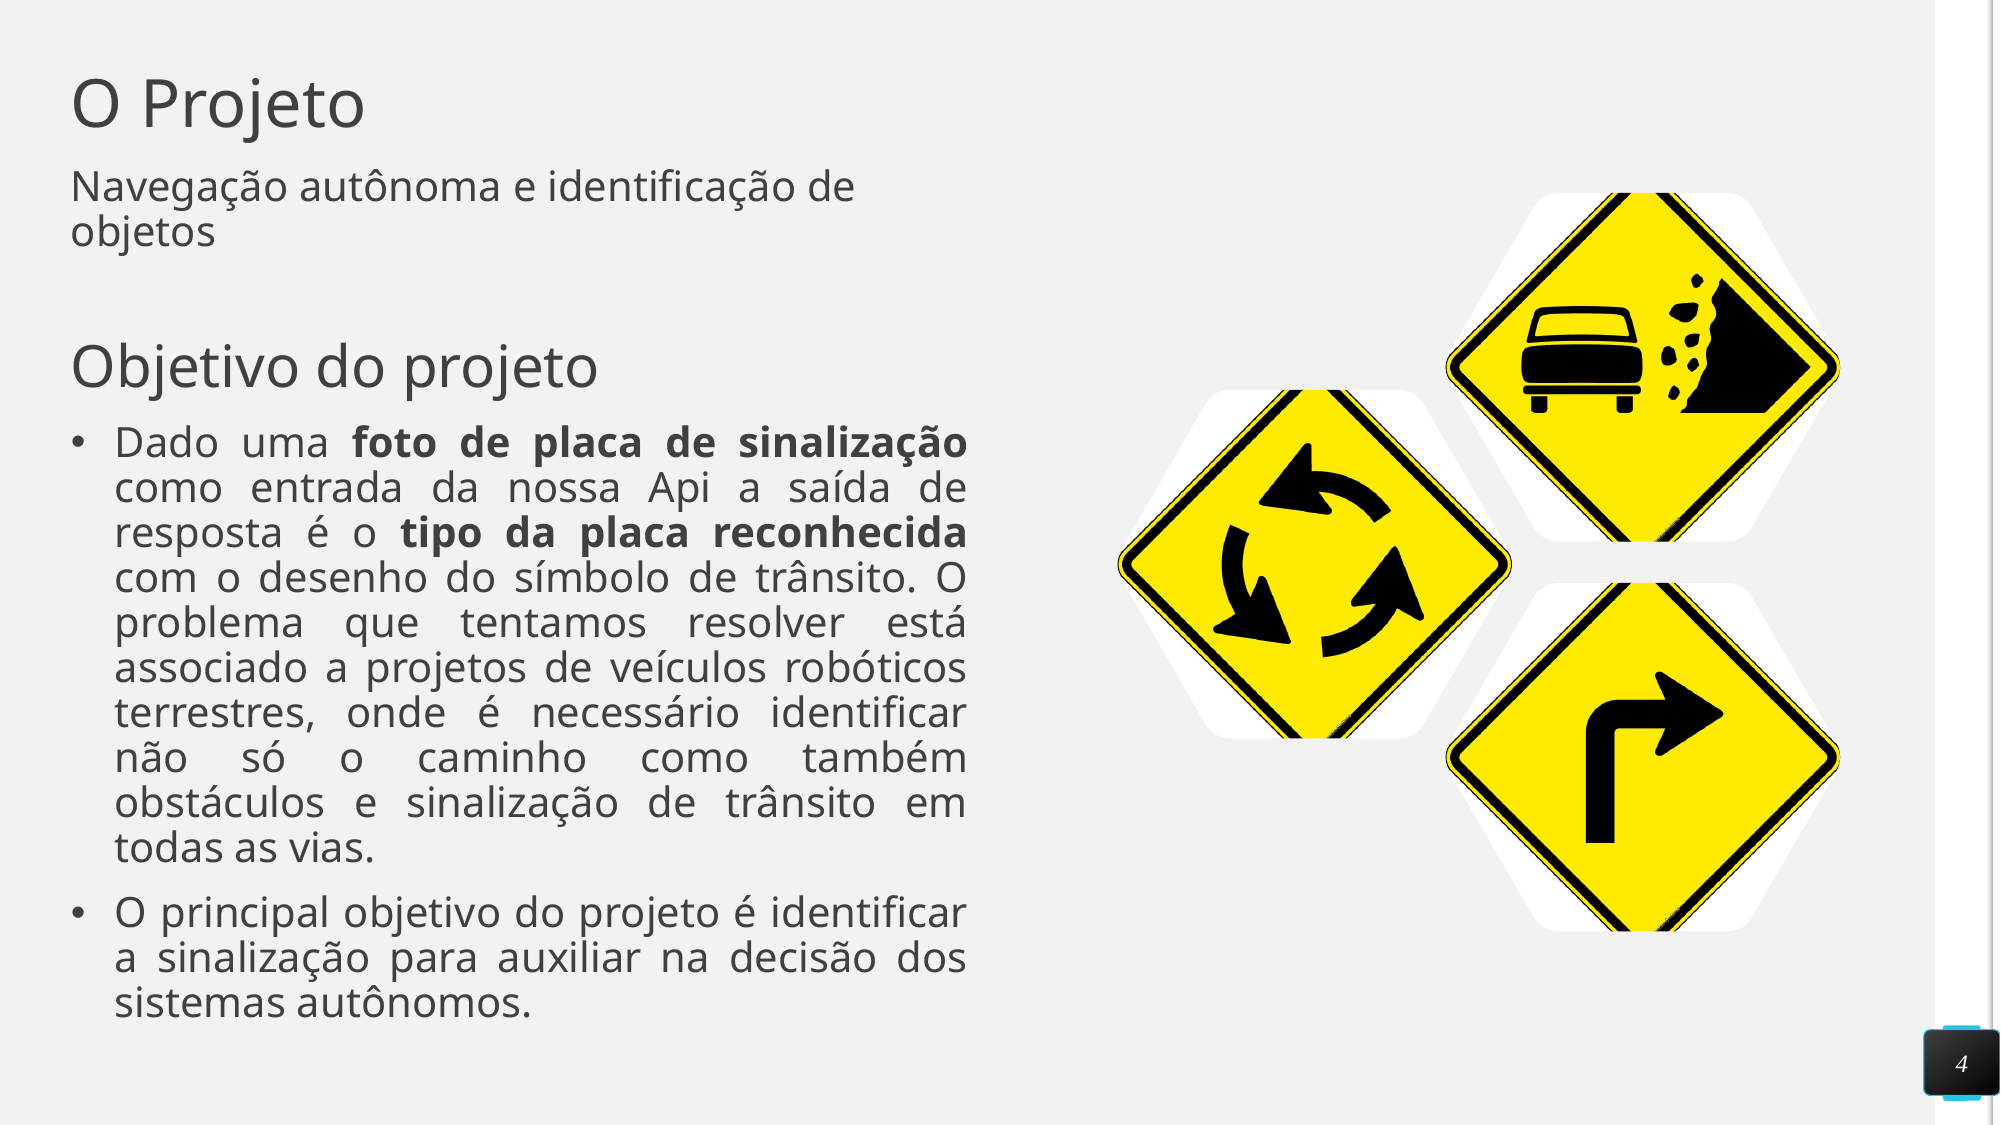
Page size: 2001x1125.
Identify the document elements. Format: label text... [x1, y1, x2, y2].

picture [1117, 192, 1841, 932]
list Objetivo do projeto Dado uma foto de placa de sinalização como entrada da nossa Api a saída de resposta é o tipo da placa reconhecida com o desenho do símbolo de trânsito. O problema que tentamos resolver está associado a projetos de veículos robóticos terrestres, onde é necessário identificar não só o caminho como também obstáculos e sinalização de trânsito em todas as vias. O principal objetivo do projeto é identificar a sinalização para auxiliar na decisão dos sistemas autônomos. [70, 337, 969, 1042]
title O Projeto [70, 70, 969, 142]
slide_number 4 [1923, 1029, 2000, 1096]
list Navegação autônoma e identificação de objetos [70, 165, 969, 278]
